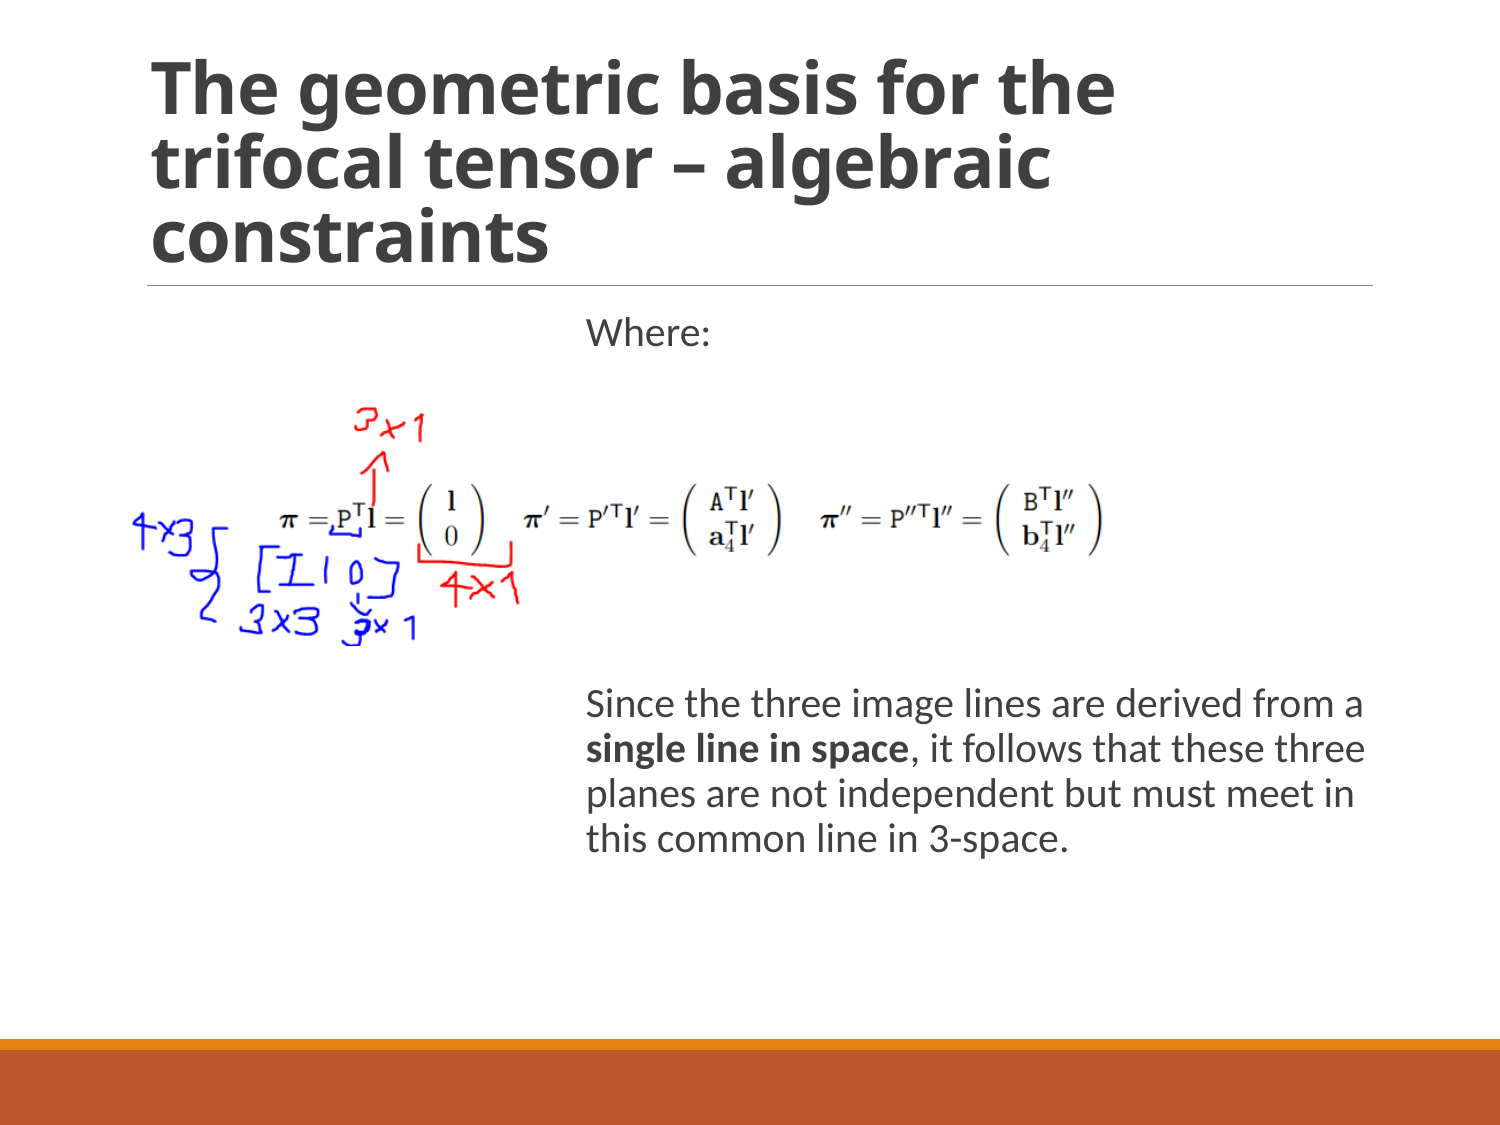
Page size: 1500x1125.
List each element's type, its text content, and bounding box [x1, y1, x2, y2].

list Where: Since the three image lines are derived from a single line in space, it follows that these three planes are not independent but must meet in this common line in 3-space. [570, 302, 1373, 963]
title The geometric basis for the trifocal tensor – algebraic constraints [135, 47, 1373, 285]
picture [131, 406, 1115, 646]
